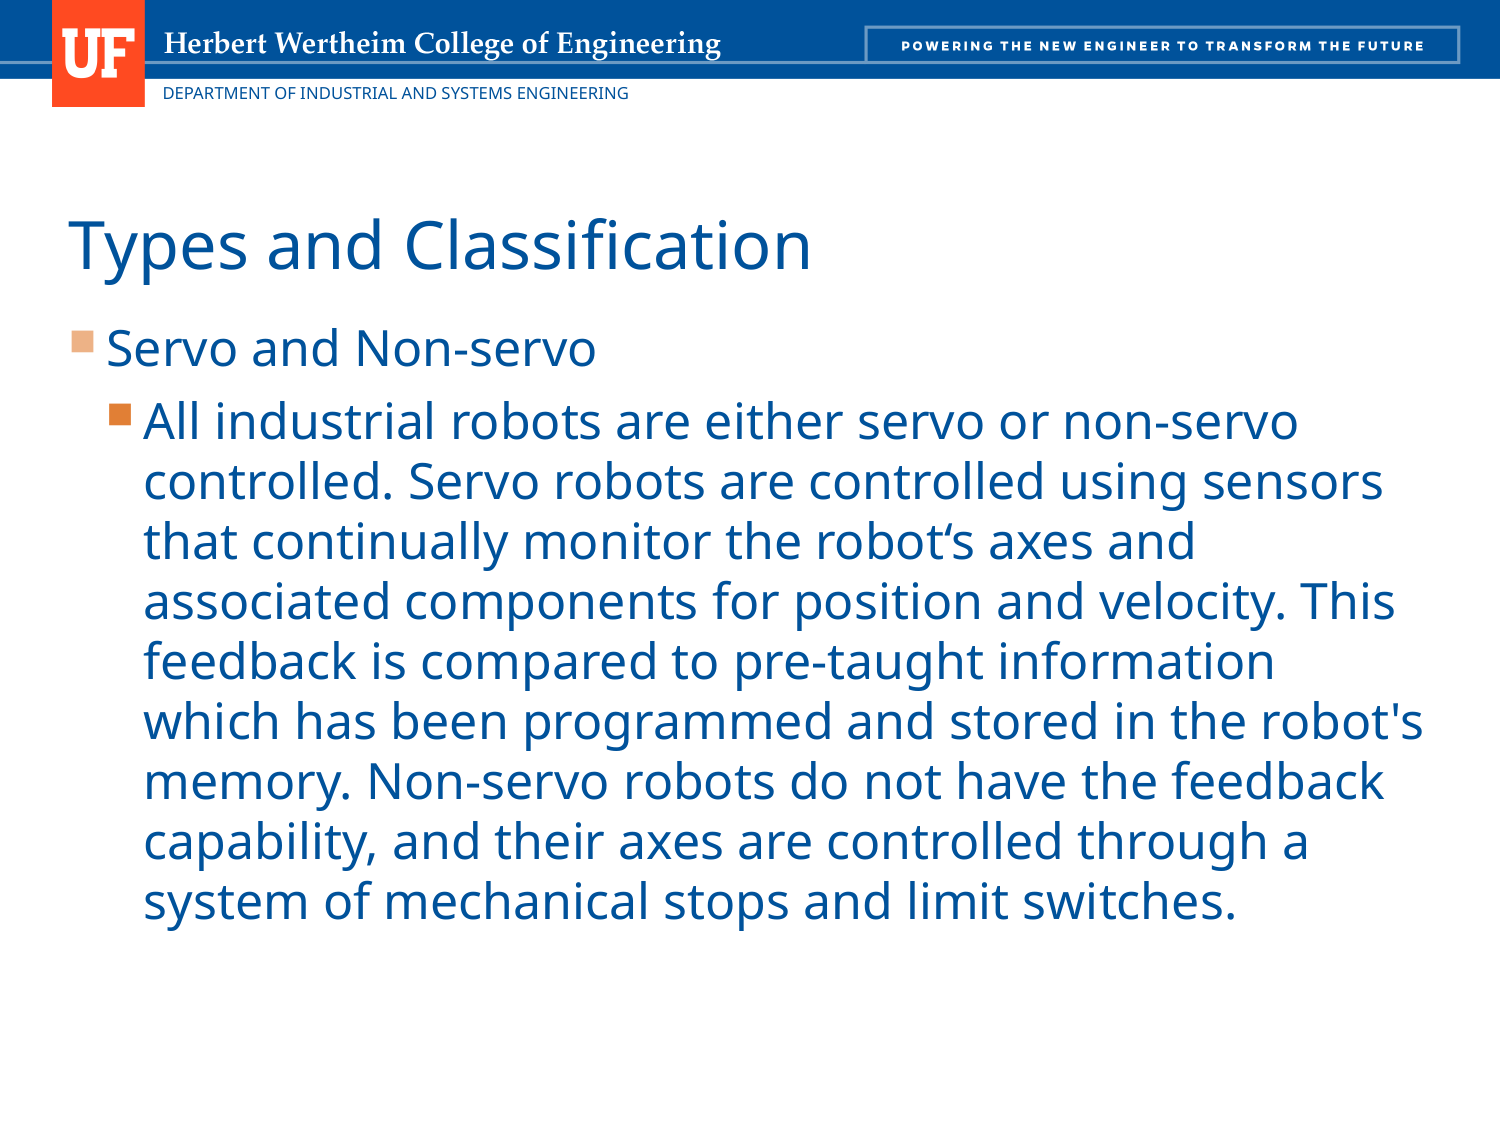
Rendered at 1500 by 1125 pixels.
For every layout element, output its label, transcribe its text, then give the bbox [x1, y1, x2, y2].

title Types and Classification [53, 195, 1294, 309]
picture [0, 0, 1500, 107]
list Servo and Non-servo All industrial robots are either servo or non-servo controlled. Servo robots are controlled using sensors that continually monitor the robot‘s axes and associated components for position and velocity. This feedback is compared to pre-taught information which has been programmed and stored in the robot's memory. Non-servo robots do not have the feedback capability, and their axes are controlled through a system of mechanical stops and limit switches. [53, 309, 1443, 1082]
